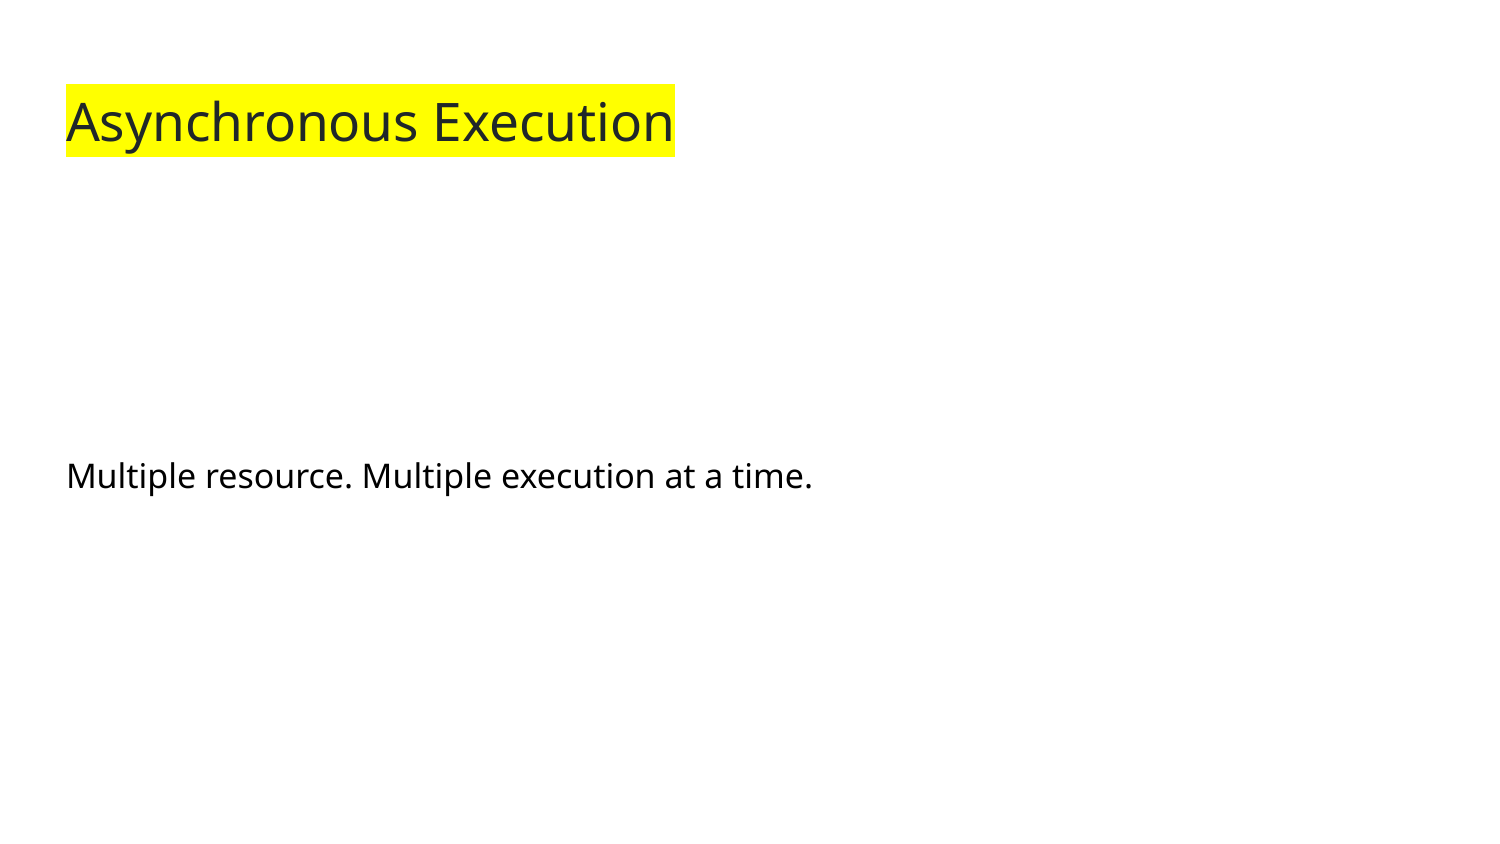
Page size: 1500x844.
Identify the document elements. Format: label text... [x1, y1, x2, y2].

title Asynchronous Execution [51, 72, 1449, 167]
list Multiple resource. Multiple execution at a time. [51, 433, 1023, 512]
